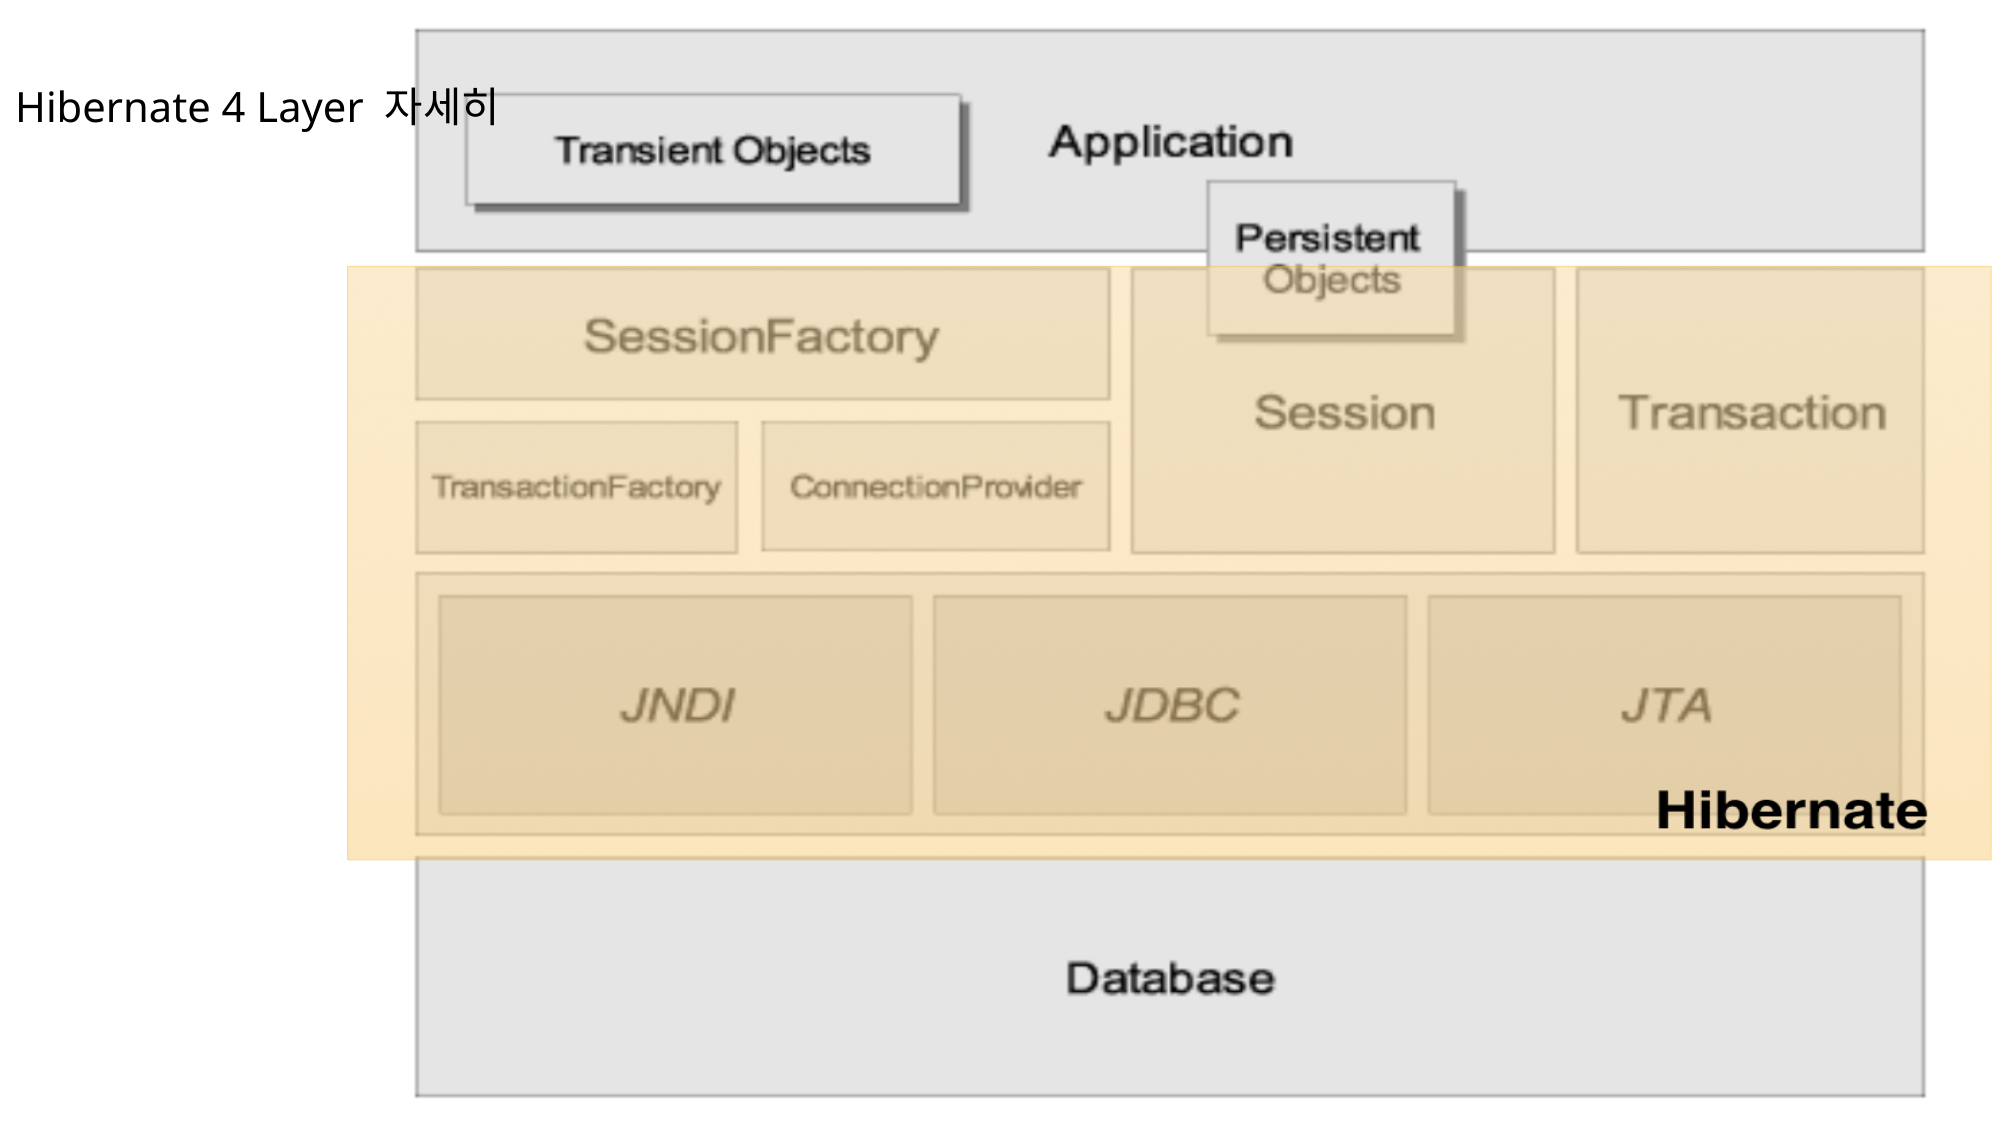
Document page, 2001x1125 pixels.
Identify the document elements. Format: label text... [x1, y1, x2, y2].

title Hibernate 4 Layer 자세히 [0, 0, 1725, 218]
picture [347, 4, 2000, 1125]
